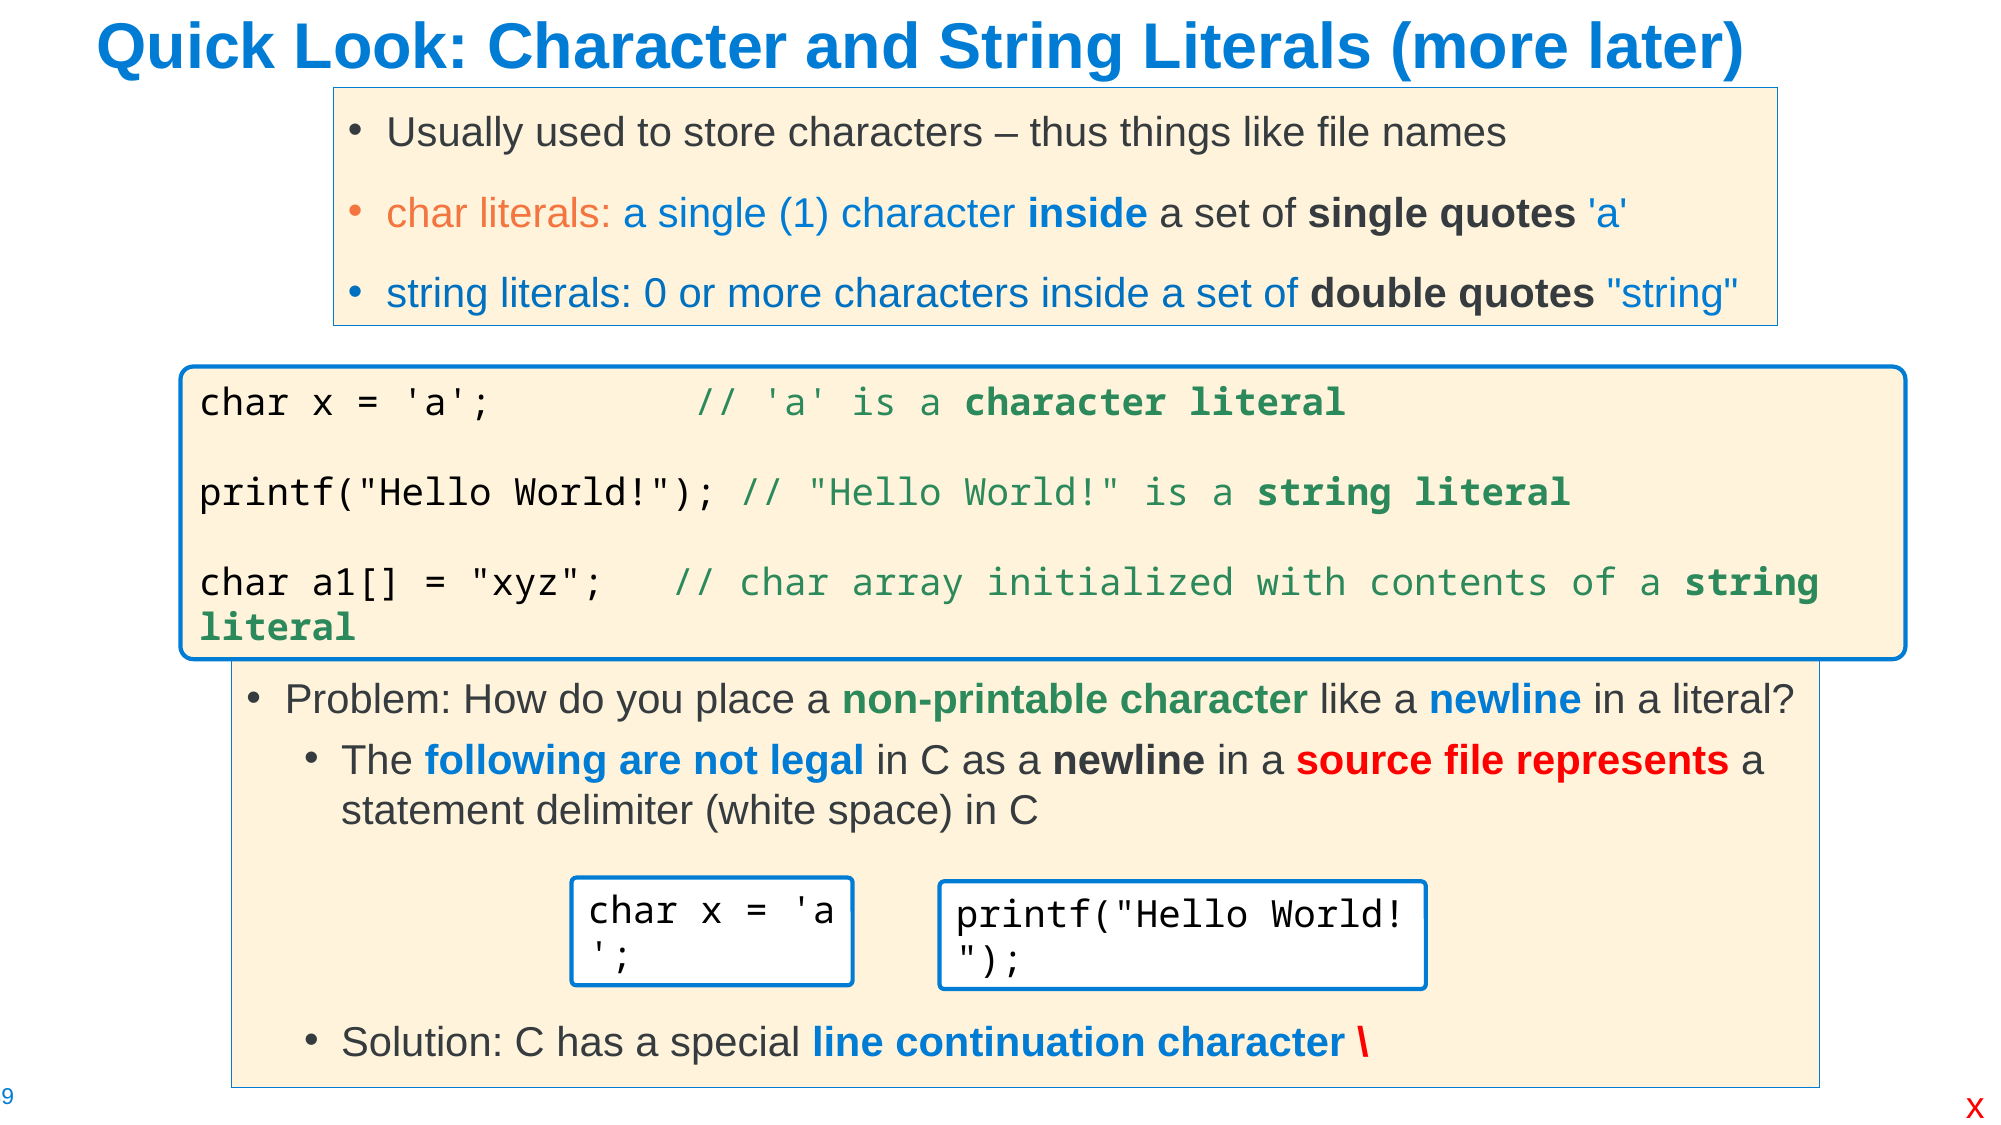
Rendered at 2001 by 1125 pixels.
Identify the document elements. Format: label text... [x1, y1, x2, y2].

text_box char x = 'a'; // 'a' is a character literal printf("Hello World!"); // "Hello World!" is a string literal char a1[] = "xyz"; // char array initialized with contents of a string literal [180, 366, 1906, 660]
title Quick Look: Character and String Literals (more later) [81, 13, 1807, 91]
text_box printf("Hello World! "); [939, 881, 1426, 990]
text_box char x = 'a '; [571, 877, 853, 986]
text_box Usually used to store characters – thus things like file names char literals: a single (1) character inside a set of single quotes 'a' string literals: 0 or more characters inside a set of double quotes "string" [333, 87, 1778, 326]
text_box x [1951, 1073, 2000, 1125]
text_box Problem: How do you place a non-printable character like a newline in a literal? The following are not legal in C as a newline in a source file represents a statement delimiter (white space) in C Solution: C has a special line continuation character \ [231, 660, 1820, 1088]
